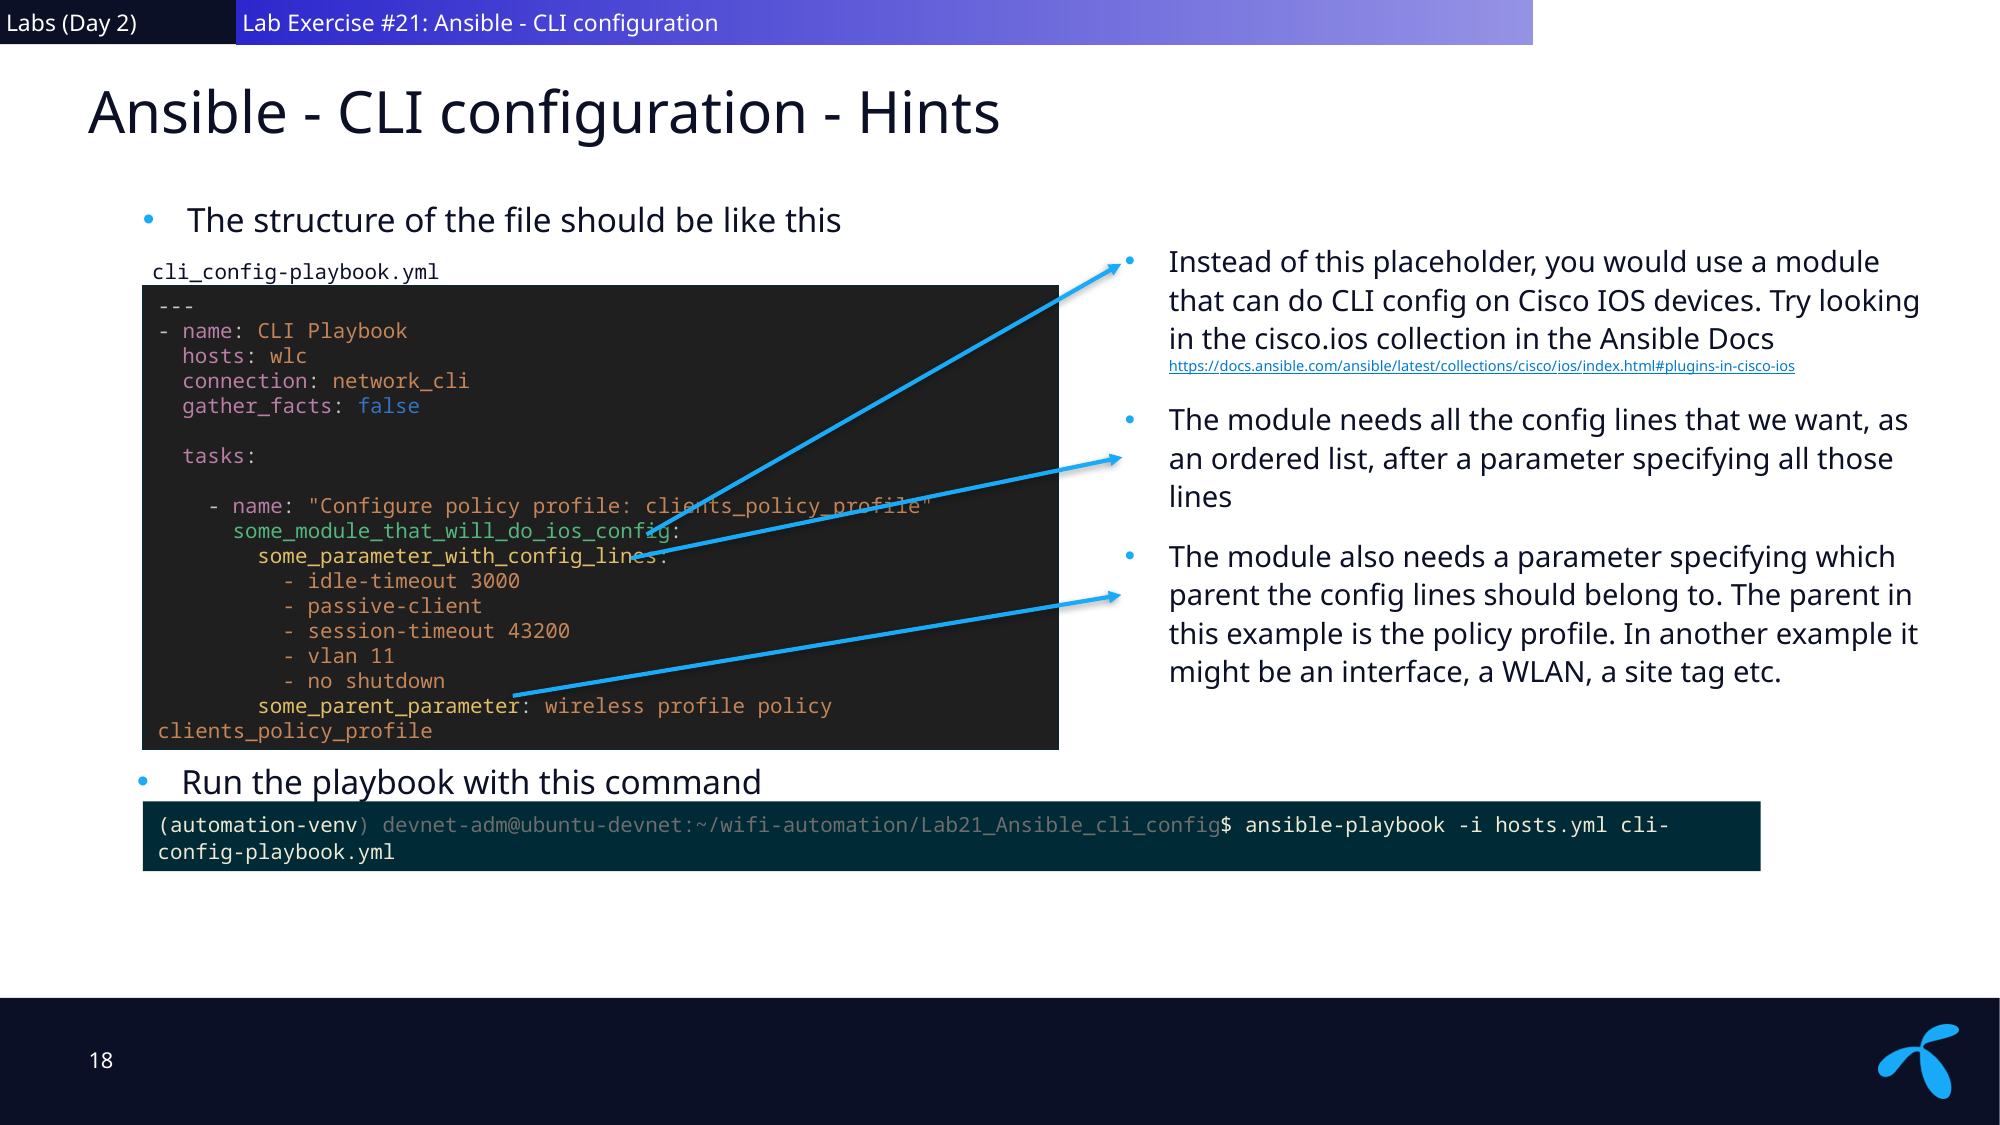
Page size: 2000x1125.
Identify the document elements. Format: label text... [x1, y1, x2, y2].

picture [1878, 1024, 1959, 1099]
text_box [512, 594, 1122, 697]
slide_number 18 [88, 1024, 237, 1099]
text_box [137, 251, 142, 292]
text_box Run the playbook with this command [137, 727, 936, 848]
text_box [646, 263, 1122, 456]
text_box The structure of the file should be like this [142, 165, 941, 286]
list Instead of this placeholder, you would use a module that can do CLI config on Cisco IOS devices. Try looking in the cisco.ios collection in the Ansible Docs https://docs.ansible.com/ansible/latest/collections/cisco/ios/index.html#plugins-in-cisco-ios The module needs all the config lines that we want, as an ordered list, after a parameter specifying all those lines The module also needs a parameter specifying which parent the config lines should belong to. The parent in this example is the policy profile. In another example it might be an interface, a WLAN, a site tag etc. [1124, 94, 1923, 848]
title Ansible - CLI configuration - Hints [88, 70, 1911, 160]
text_box --- - name: CLI Playbook hosts: wlc connection: network_cli gather_facts: false tasks: - name: "Configure policy profile: clients_policy_profile" some_module_that_will_do_ios_config: some_parameter_with_config_lines: - idle-timeout 3000 - passive-client - session-timeout 43200 - vlan 11 - no shutdown some_parent_parameter: wireless profile policy clients_policy_profile [142, 286, 1059, 750]
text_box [630, 456, 1123, 559]
footer Labs (Day 2) [0, 0, 236, 45]
text_box (automation-venv) devnet-adm@ubuntu-devnet:~/wifi-automation/Lab21_Ansible_cli_config$ ansible-playbook -i hosts.yml cli-config-playbook.yml [142, 801, 1761, 872]
text_box Lab Exercise #21: Ansible - CLI configuration [236, 0, 1533, 45]
